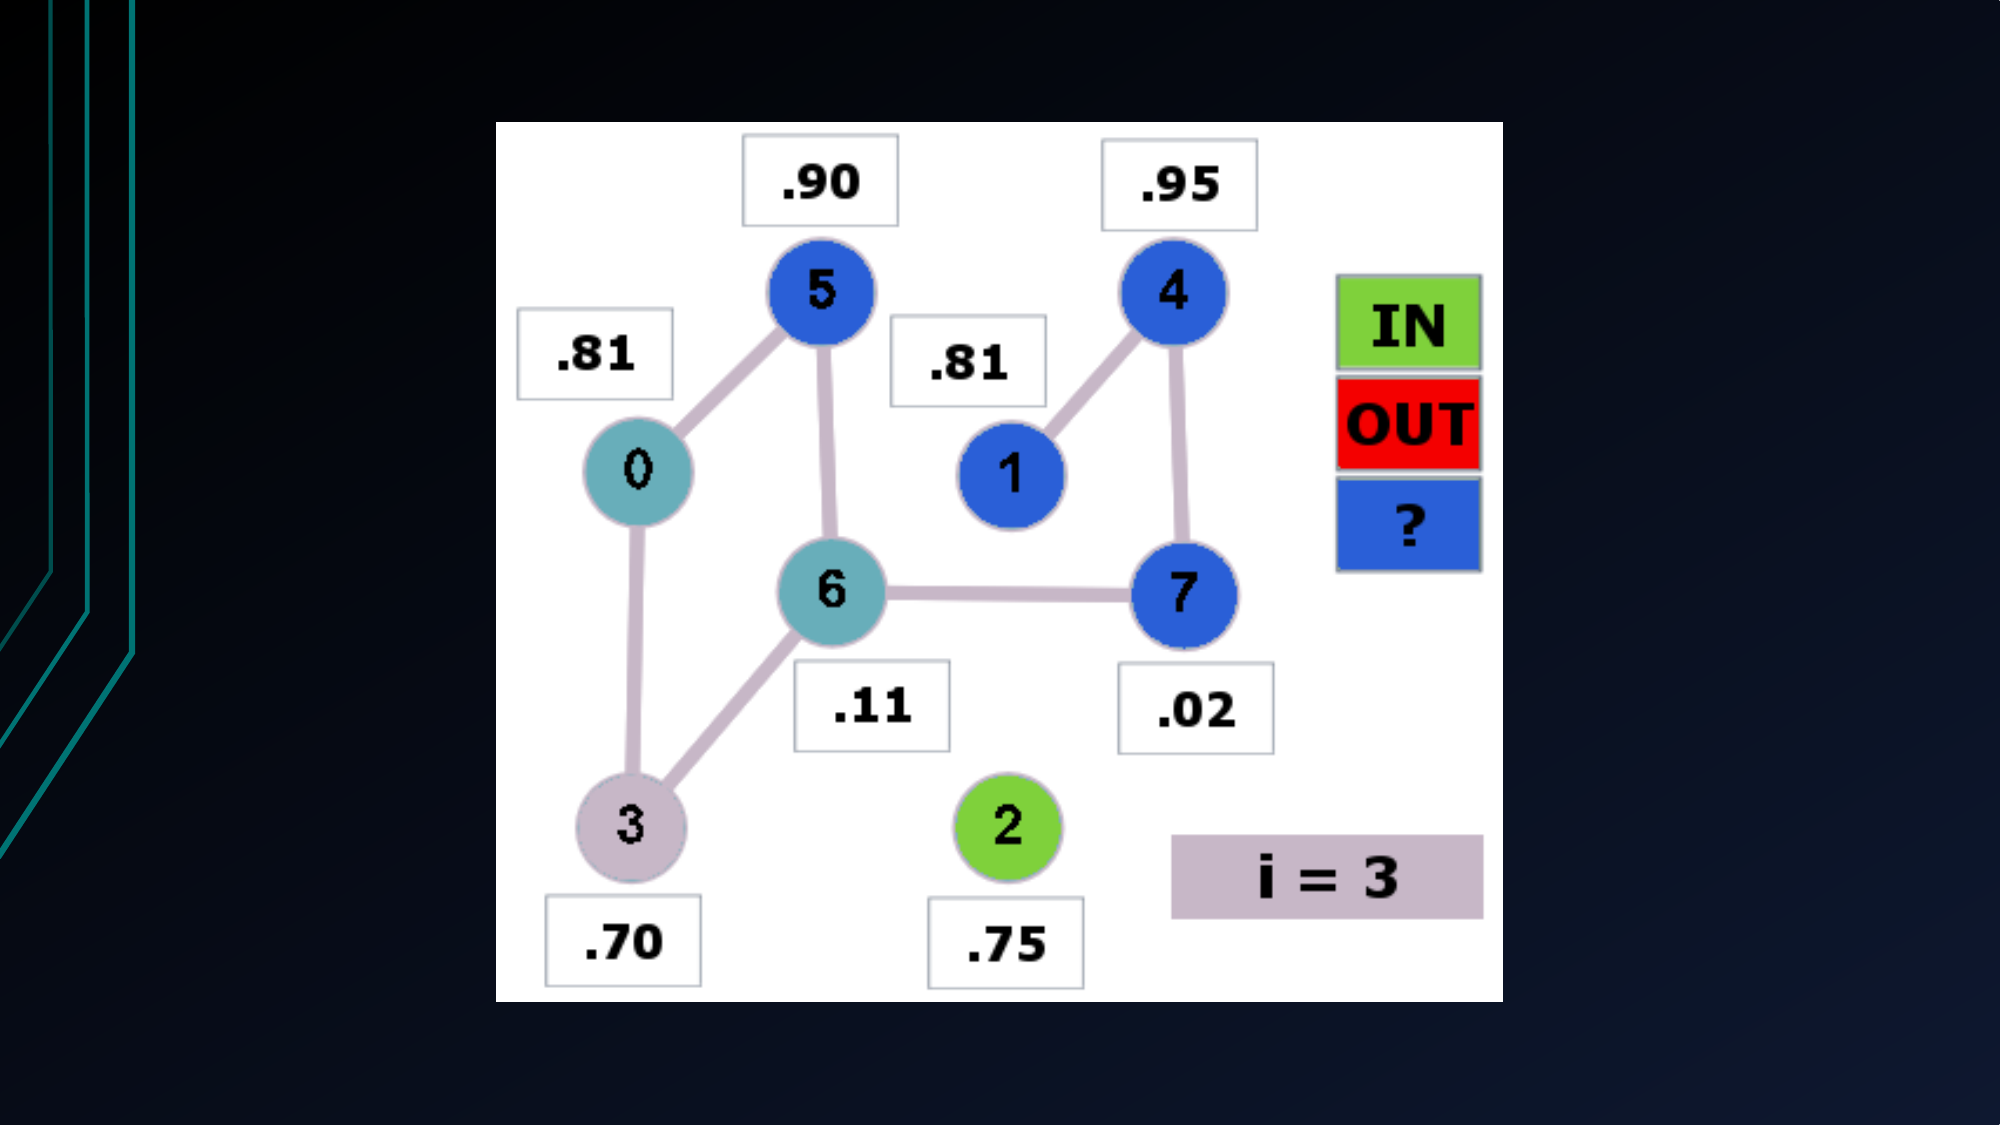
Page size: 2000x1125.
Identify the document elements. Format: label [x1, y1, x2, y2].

picture [496, 122, 1503, 1003]
